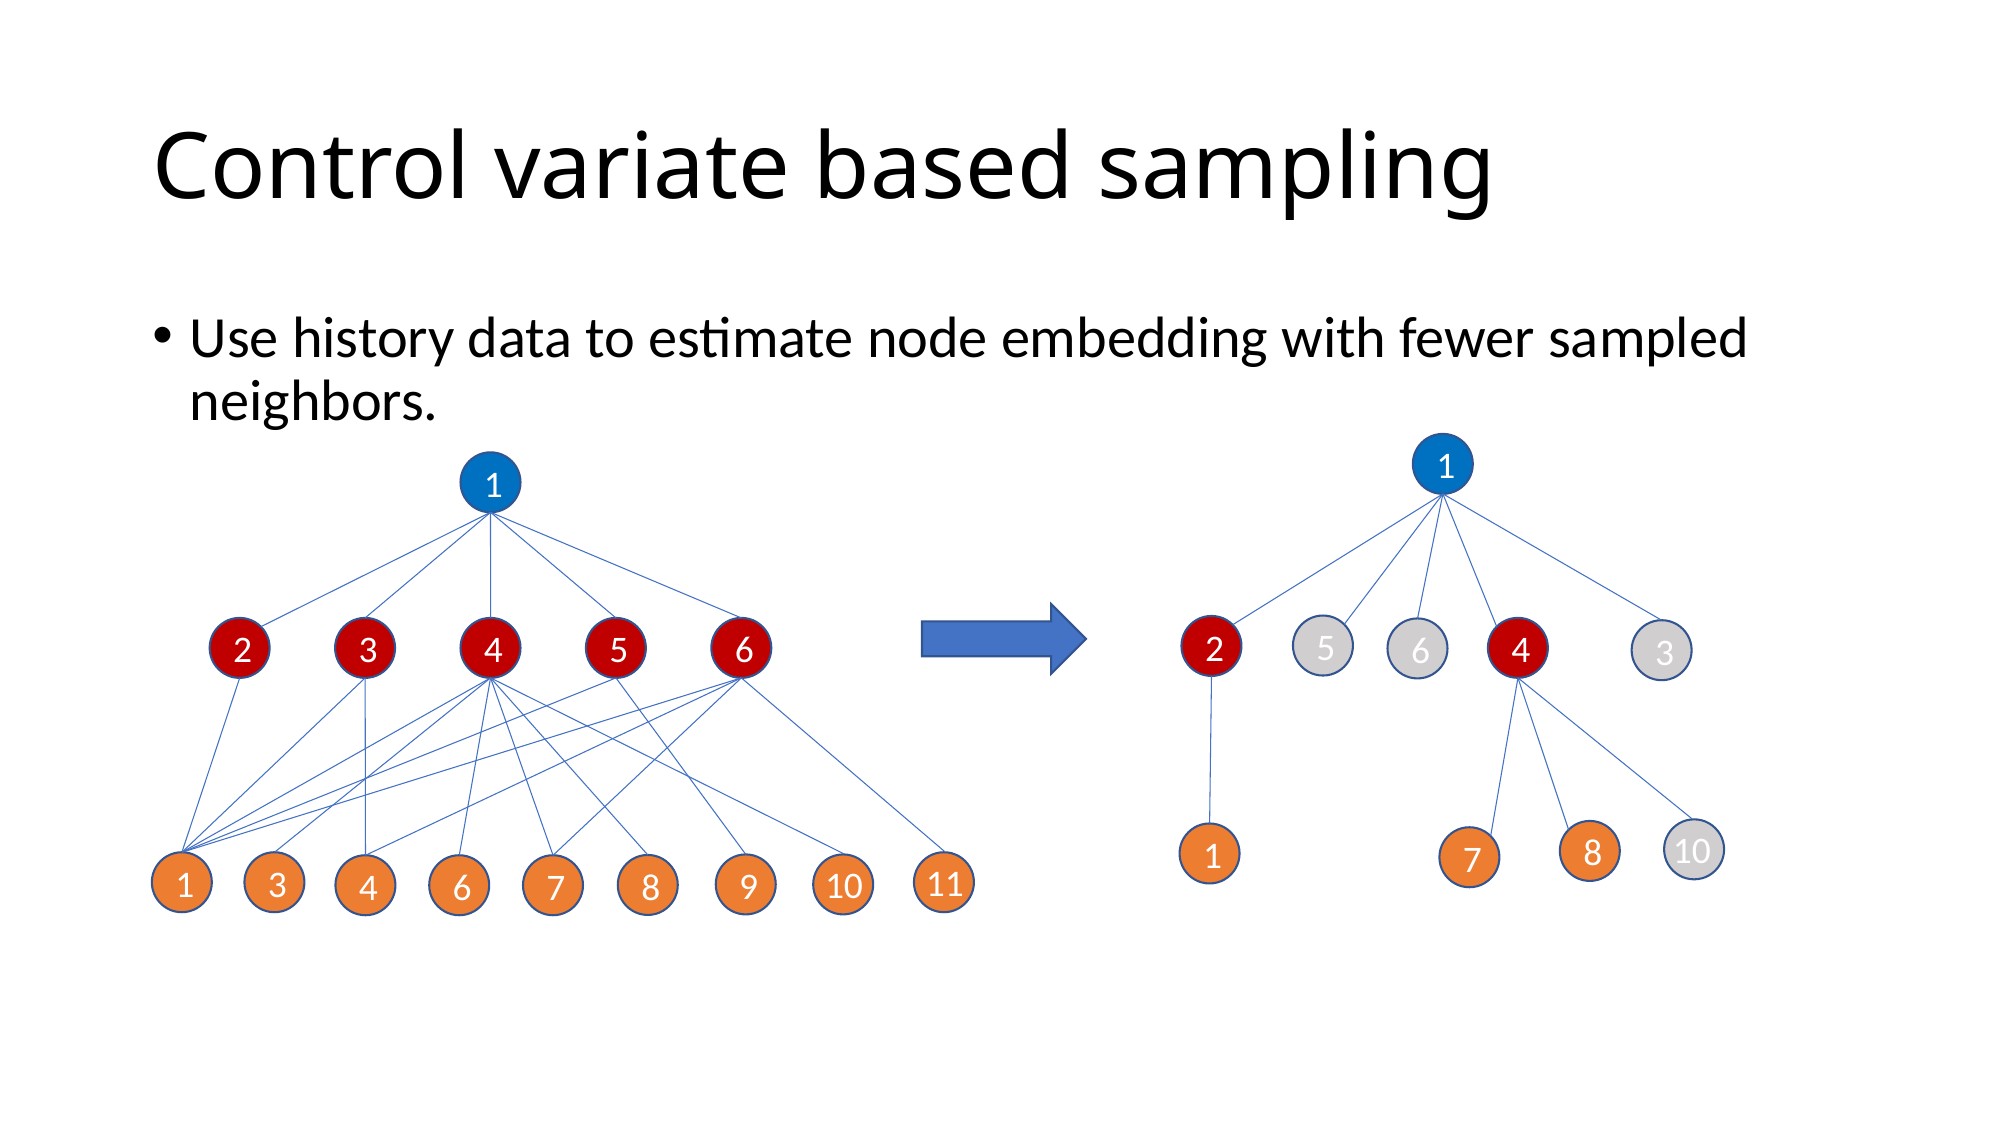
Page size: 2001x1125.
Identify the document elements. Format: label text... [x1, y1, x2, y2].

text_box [151, 452, 980, 916]
list Use history data to estimate node embedding with fewer sampled neighbors. [137, 299, 1863, 1014]
text_box 3 [1630, 619, 1693, 677]
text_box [1517, 677, 1692, 819]
text_box 1 [1411, 432, 1474, 493]
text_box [1344, 493, 1442, 625]
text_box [1232, 493, 1344, 625]
text_box 5 [1291, 625, 1354, 677]
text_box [1490, 677, 1518, 837]
text_box 10 [1658, 818, 1726, 879]
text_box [1417, 493, 1443, 619]
text_box 6 [1386, 625, 1449, 680]
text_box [1442, 493, 1497, 627]
text_box 8 [1558, 819, 1621, 882]
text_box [1497, 493, 1662, 621]
text_box [980, 601, 1088, 677]
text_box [1518, 819, 1569, 830]
text_box 1 [1178, 822, 1241, 885]
title Control variate based sampling [137, 59, 1863, 278]
text_box 7 [1438, 826, 1501, 889]
text_box 4 [1486, 621, 1549, 677]
text_box 2 [1180, 614, 1243, 677]
